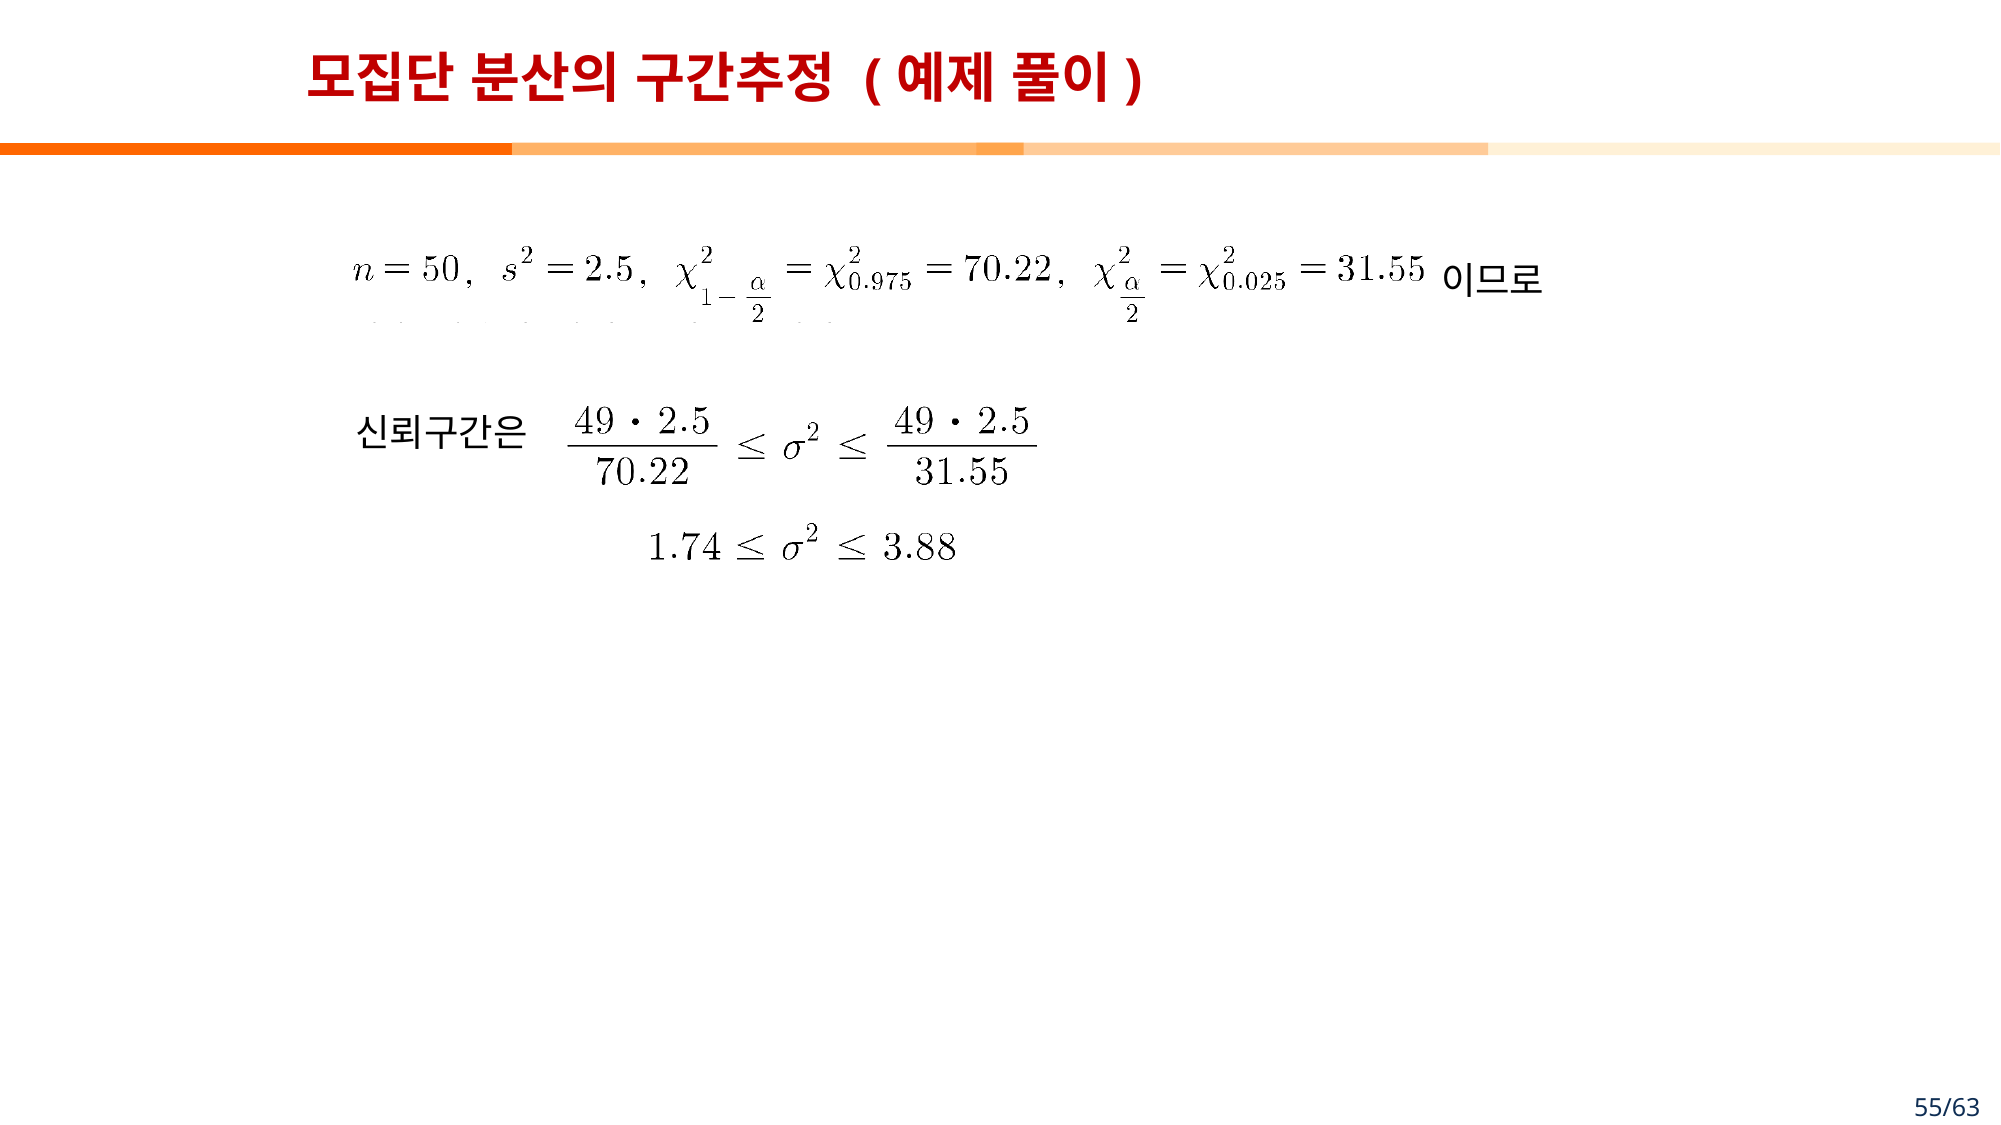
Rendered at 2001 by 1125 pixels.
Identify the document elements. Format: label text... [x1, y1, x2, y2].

picture [333, 223, 1428, 323]
title 모집단 분산의 구간추정 (예제 풀이) [291, 31, 1709, 122]
text_box 이므로 [1432, 227, 1567, 309]
text_box 신뢰구간은 [340, 379, 482, 461]
picture [562, 384, 1045, 578]
